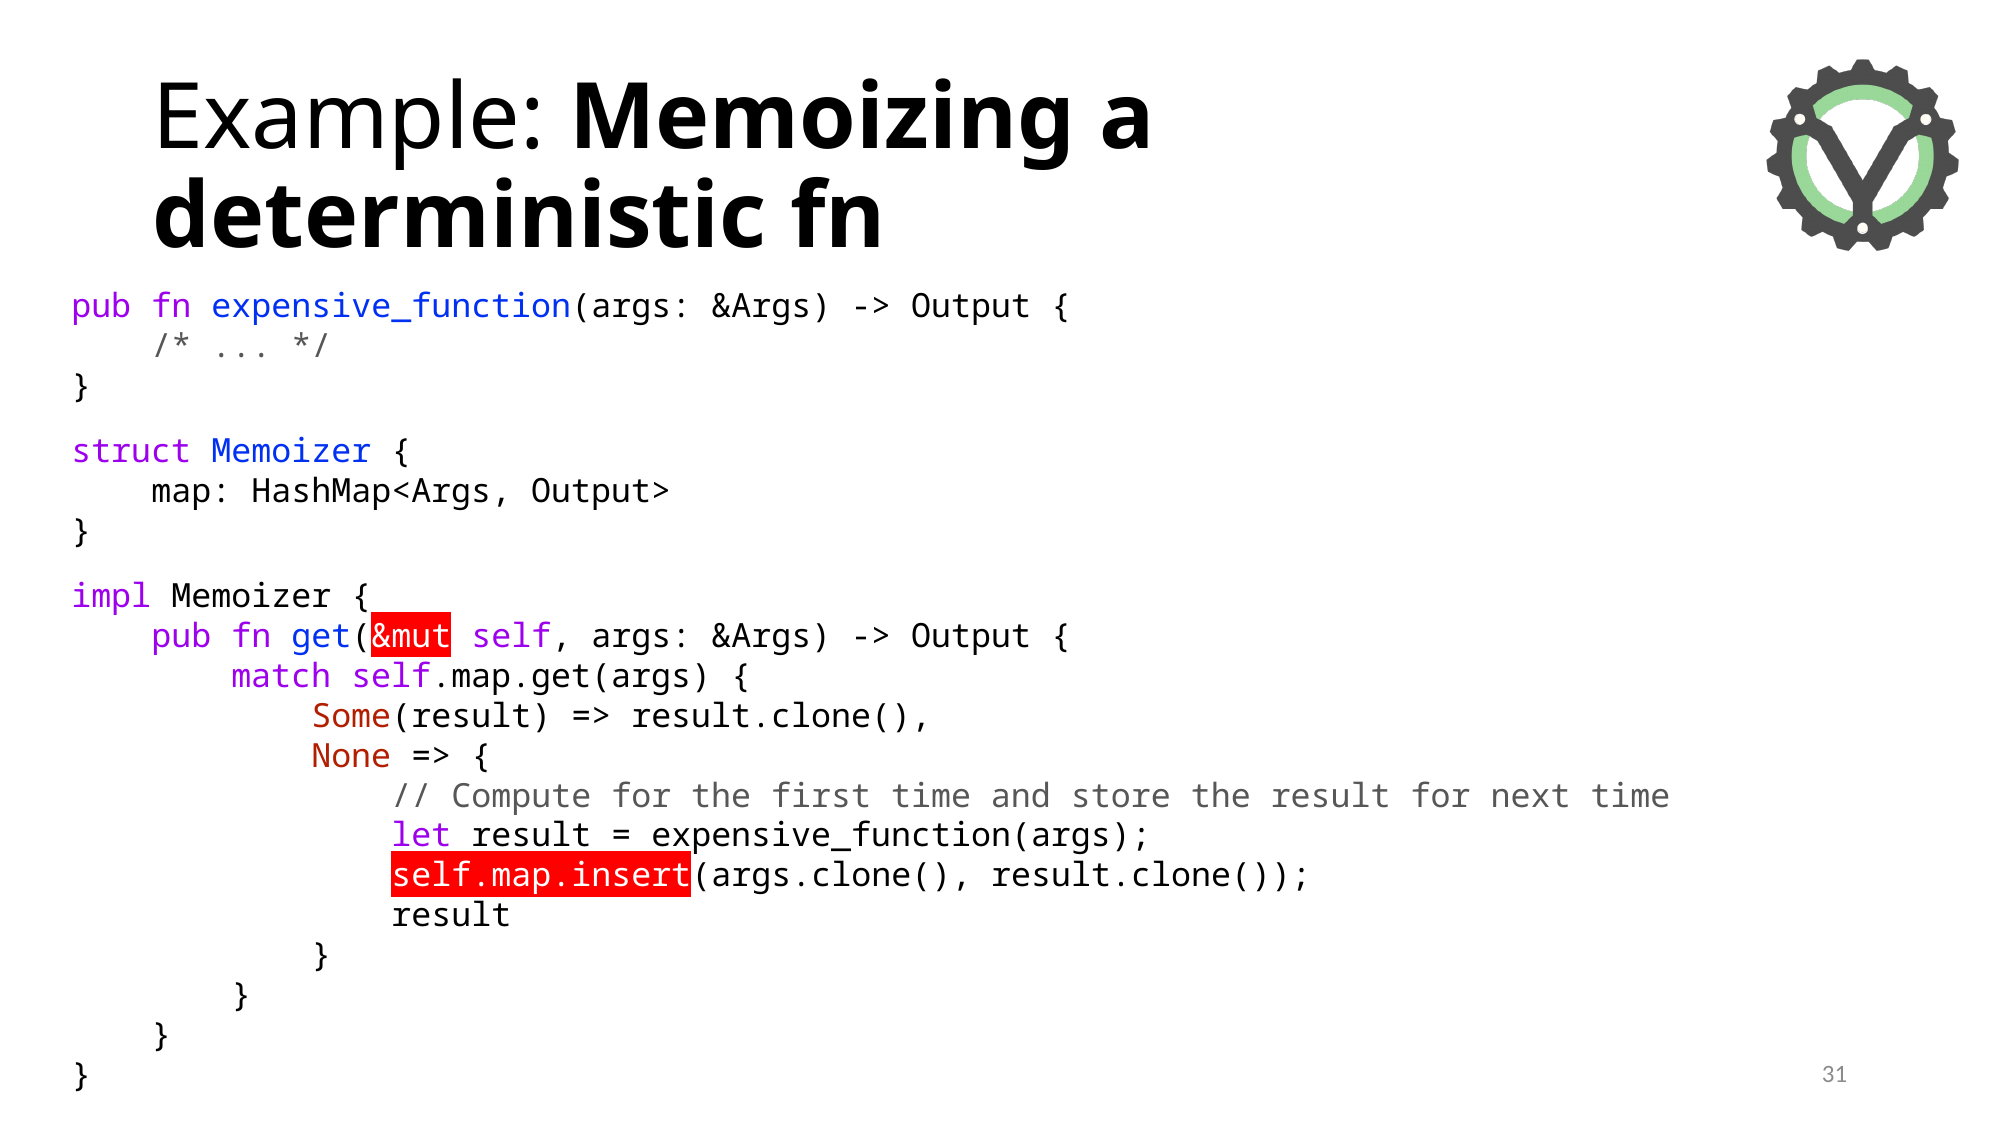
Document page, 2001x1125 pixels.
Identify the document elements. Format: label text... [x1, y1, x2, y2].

title Example: Memoizing a deterministic fn [137, 59, 1751, 277]
picture [1766, 59, 1959, 252]
text_box pub fn expensive_function(args: &Args) -> Output { /* ... */ } struct Memoizer { map: HashMap<Args, Output> } impl Memoizer { pub fn get(&mut self, args: &Args) -> Output { match self.map.get(args) { Some(result) => result.clone(), None => { // Compute for the first time and store the result for next time let result = expensive_function(args); self.map.insert(args.clone(), result.clone()); result } } } } [56, 277, 2000, 1101]
